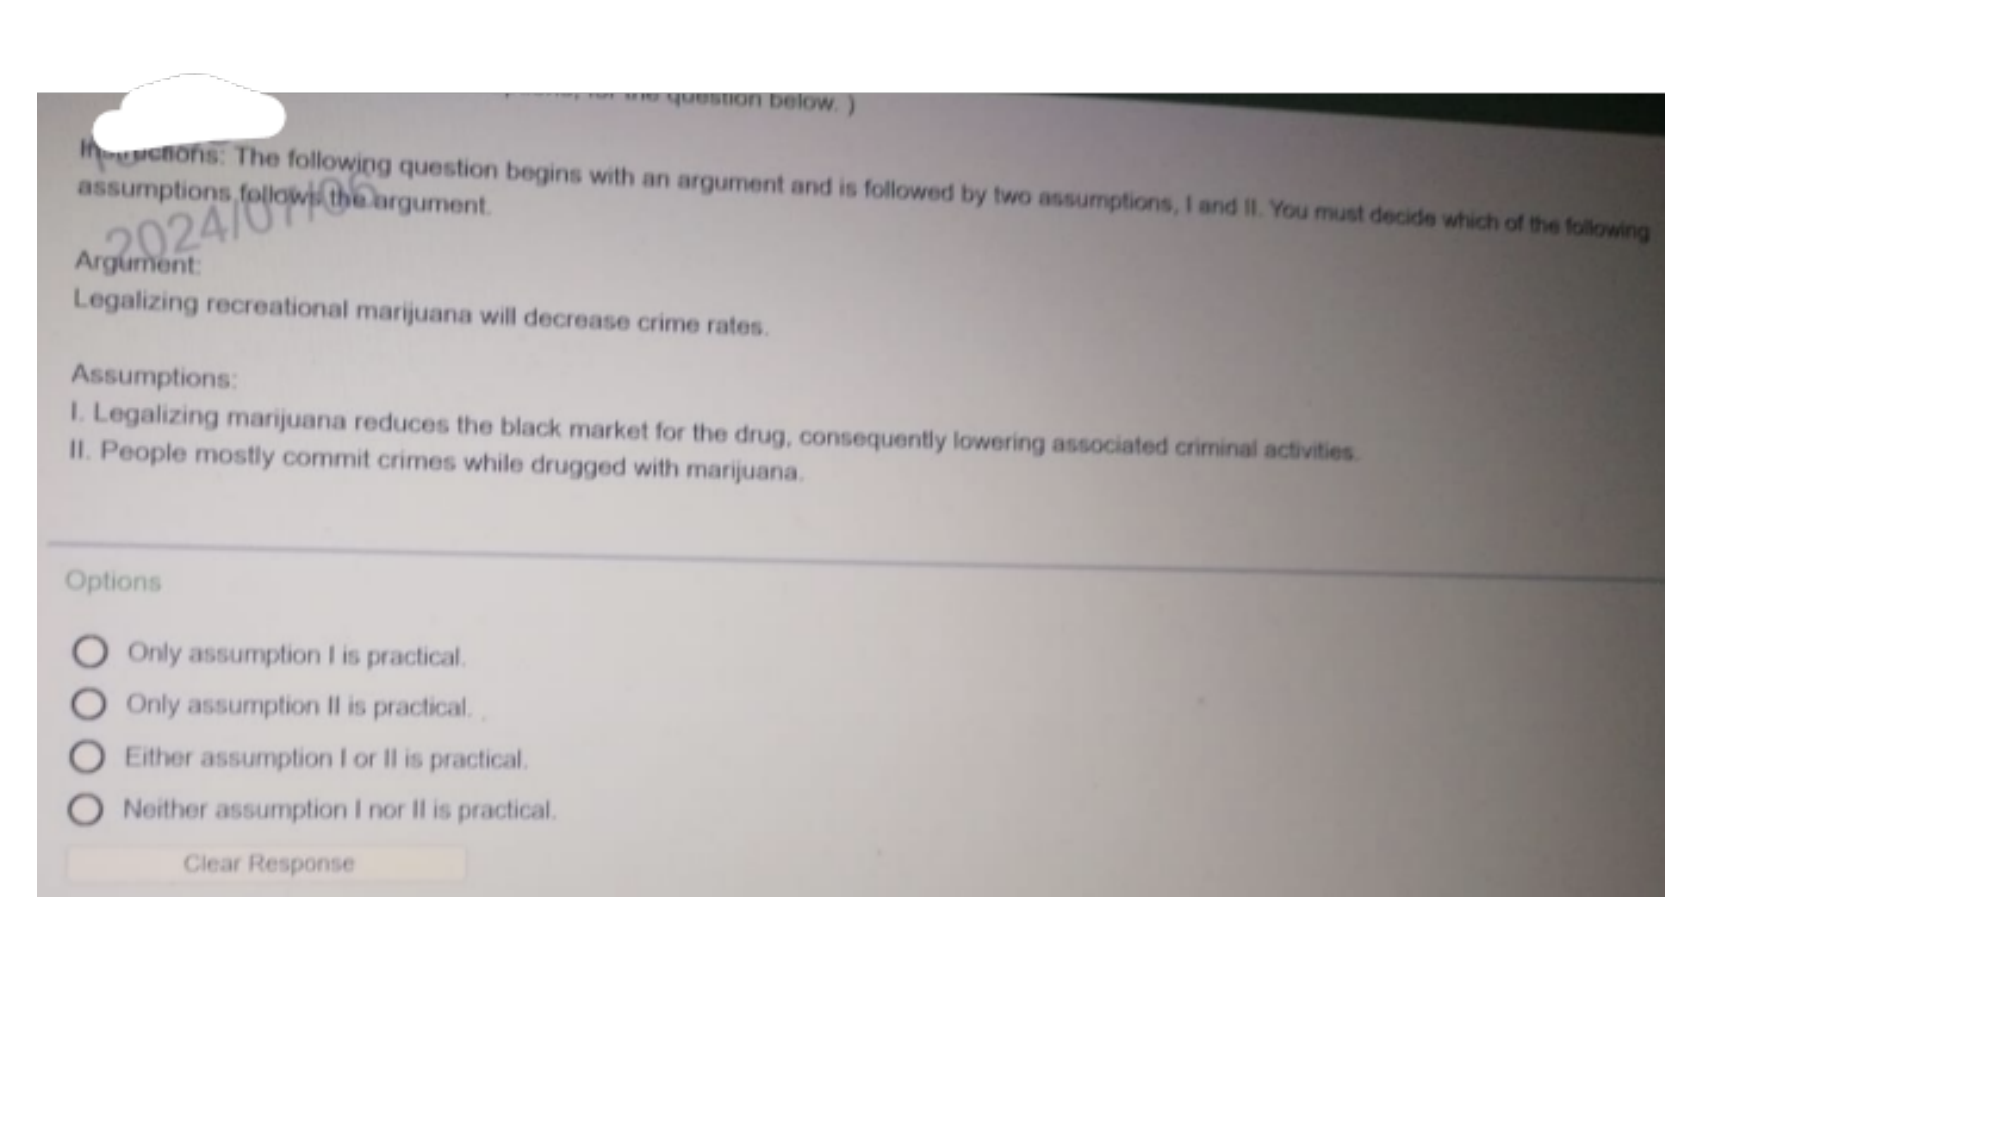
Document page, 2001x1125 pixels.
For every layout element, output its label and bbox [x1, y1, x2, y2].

picture [37, 70, 1665, 897]
